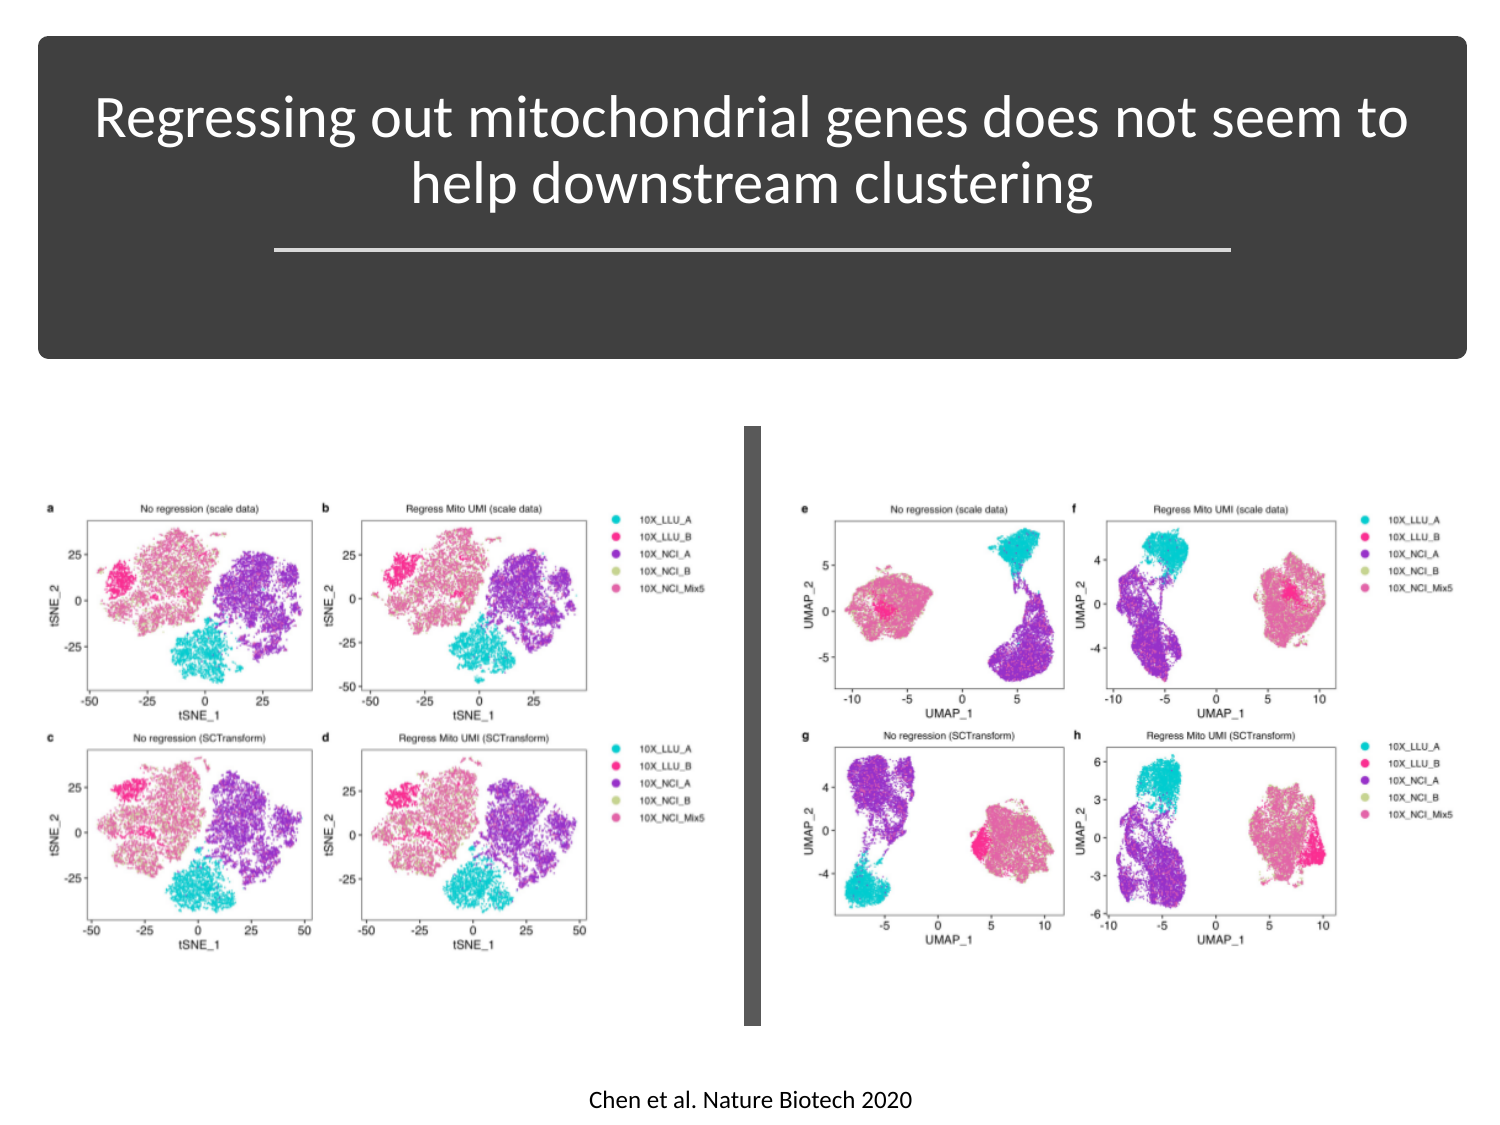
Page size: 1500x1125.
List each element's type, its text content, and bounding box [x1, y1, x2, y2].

text_box Chen et al. Nature Biotech 2020 [458, 1075, 1044, 1121]
title Regressing out mitochondrial genes does not seem to help downstream clustering [67, 71, 1438, 224]
text_box [47, 44, 1458, 351]
picture [40, 498, 713, 954]
picture [792, 500, 1465, 952]
